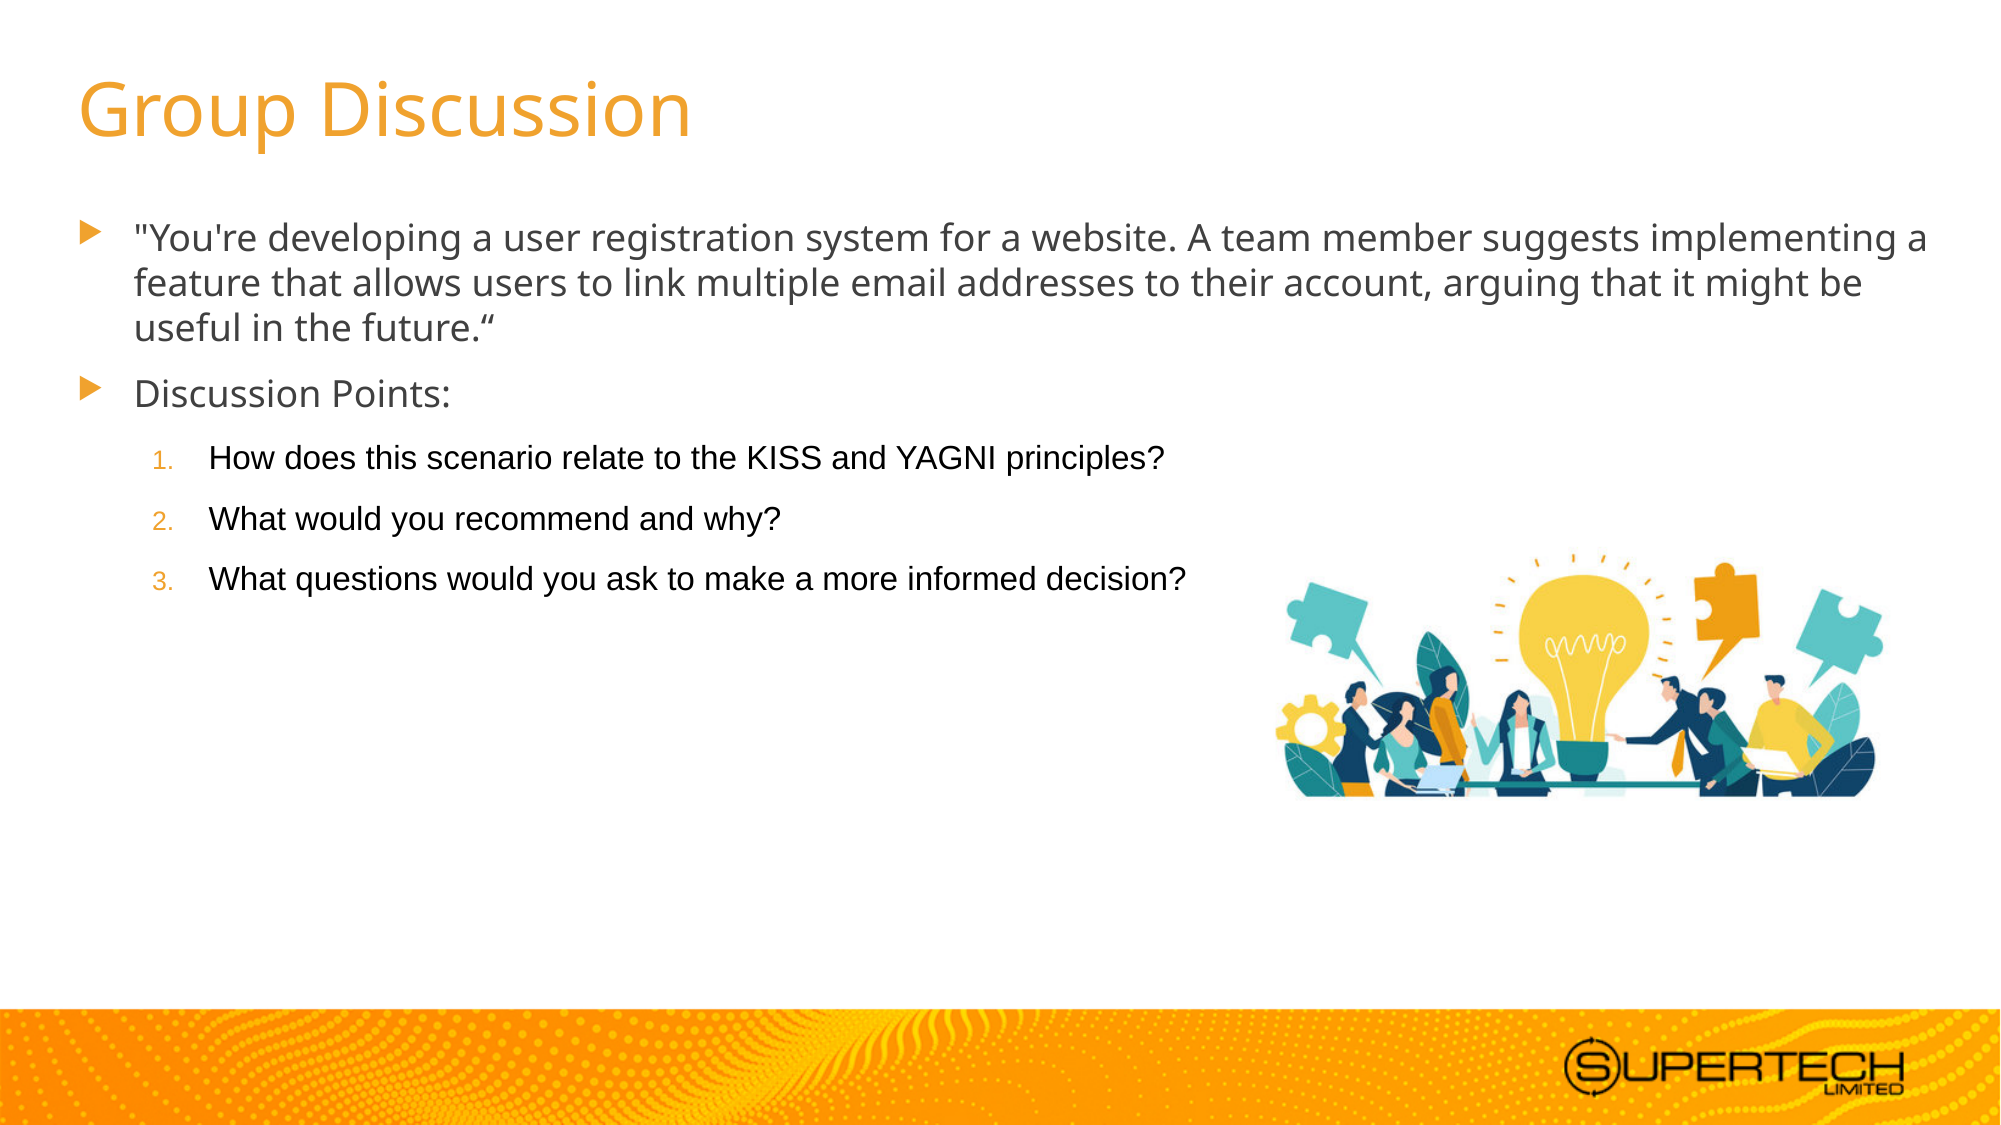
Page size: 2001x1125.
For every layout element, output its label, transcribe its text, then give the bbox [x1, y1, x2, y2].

title Group Discussion [62, 54, 1948, 171]
picture [0, 0, 2001, 1125]
list "You're developing a user registration system for a website. A team member suggests implementing a feature that allows users to link multiple email addresses to their account, arguing that it might be useful in the future.“ Discussion Points: How does this scenario relate to the KISS and YAGNI principles? What would you recommend and why? What questions would you ask to make a more informed decision? [62, 206, 1948, 909]
